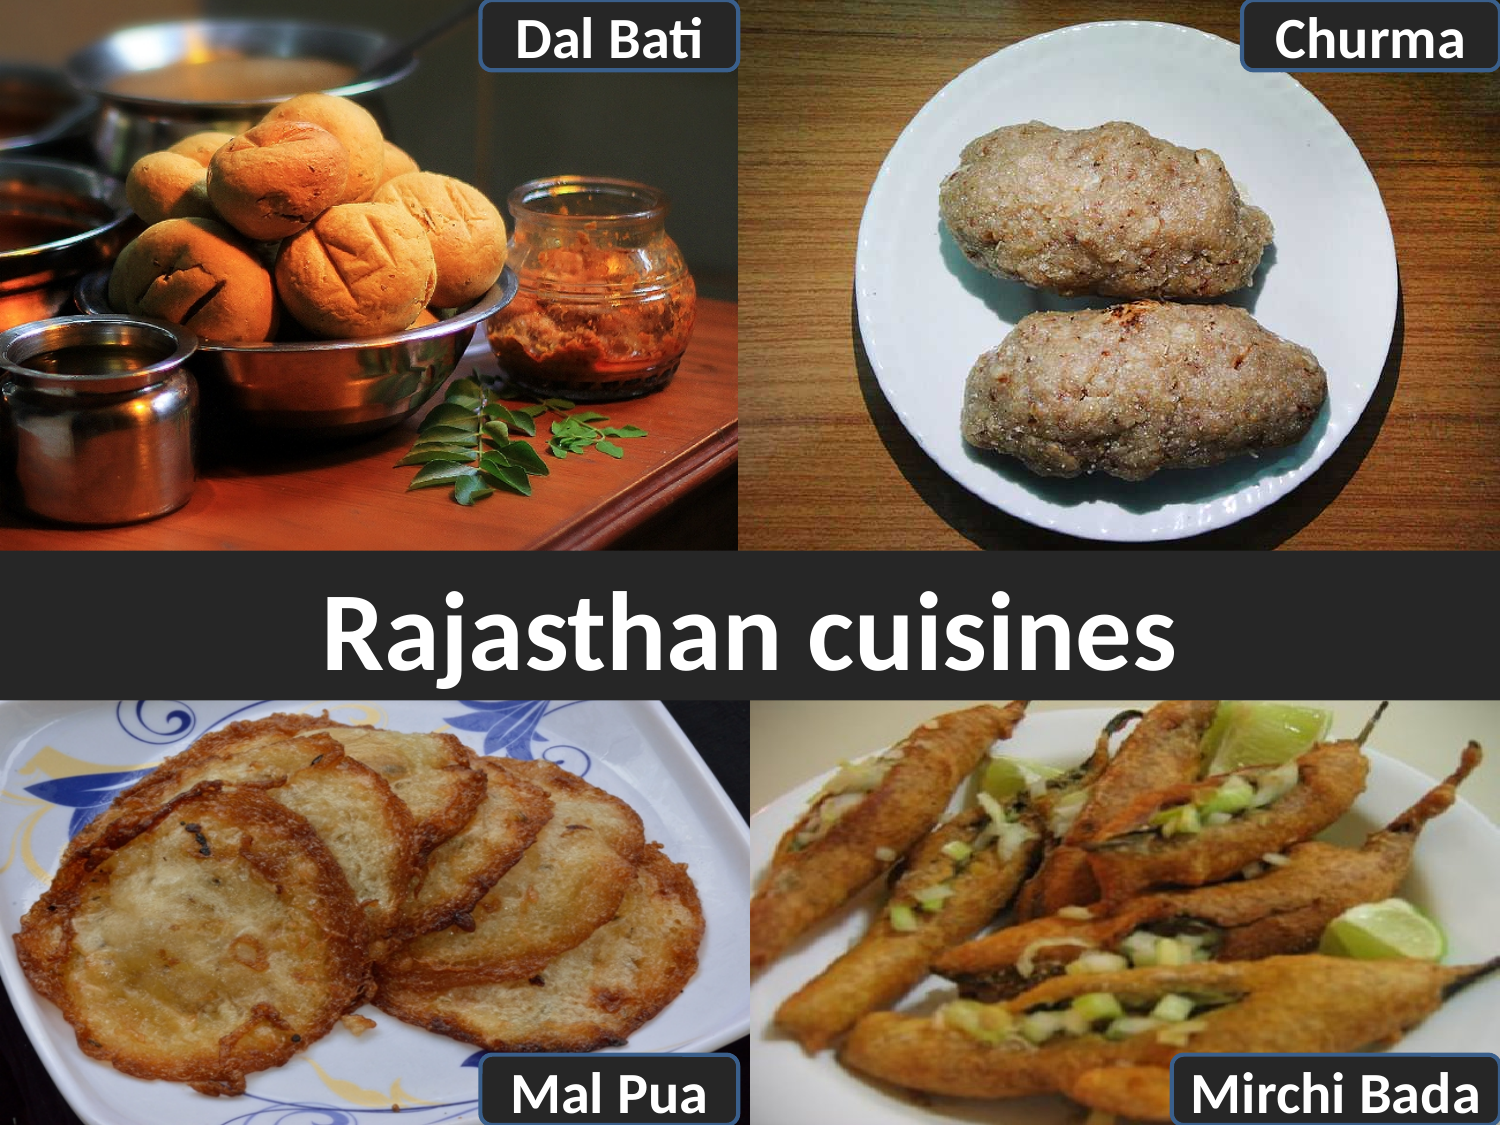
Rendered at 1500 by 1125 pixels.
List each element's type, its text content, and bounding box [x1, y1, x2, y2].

picture [0, 691, 1500, 1125]
text_box Rajasthan cuisines [0, 558, 1500, 690]
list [0, 0, 735, 552]
picture [737, 0, 1500, 552]
